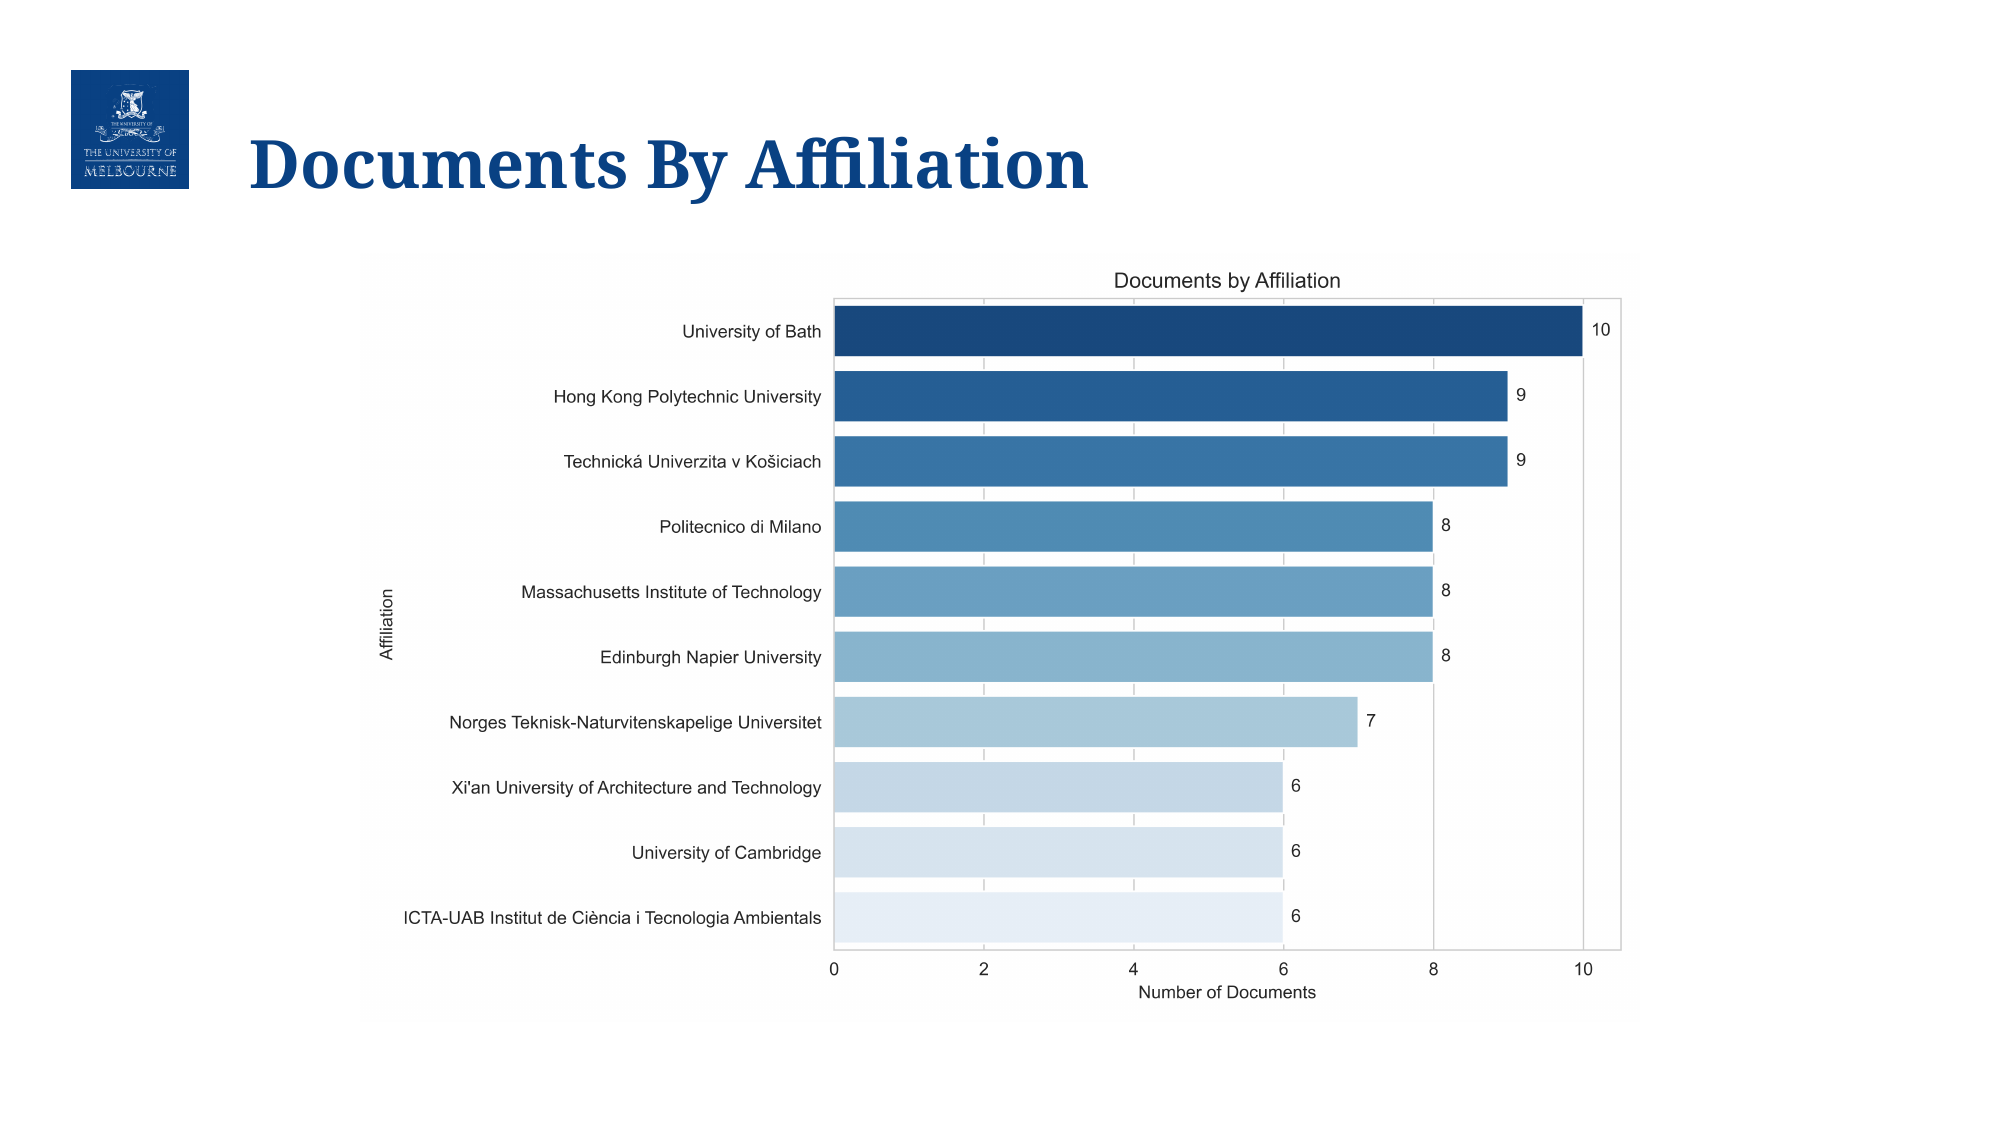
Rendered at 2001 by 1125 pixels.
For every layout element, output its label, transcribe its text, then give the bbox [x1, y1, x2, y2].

picture [360, 253, 1640, 1022]
picture [71, 70, 189, 189]
title Documents By Affiliation [234, 64, 1924, 211]
